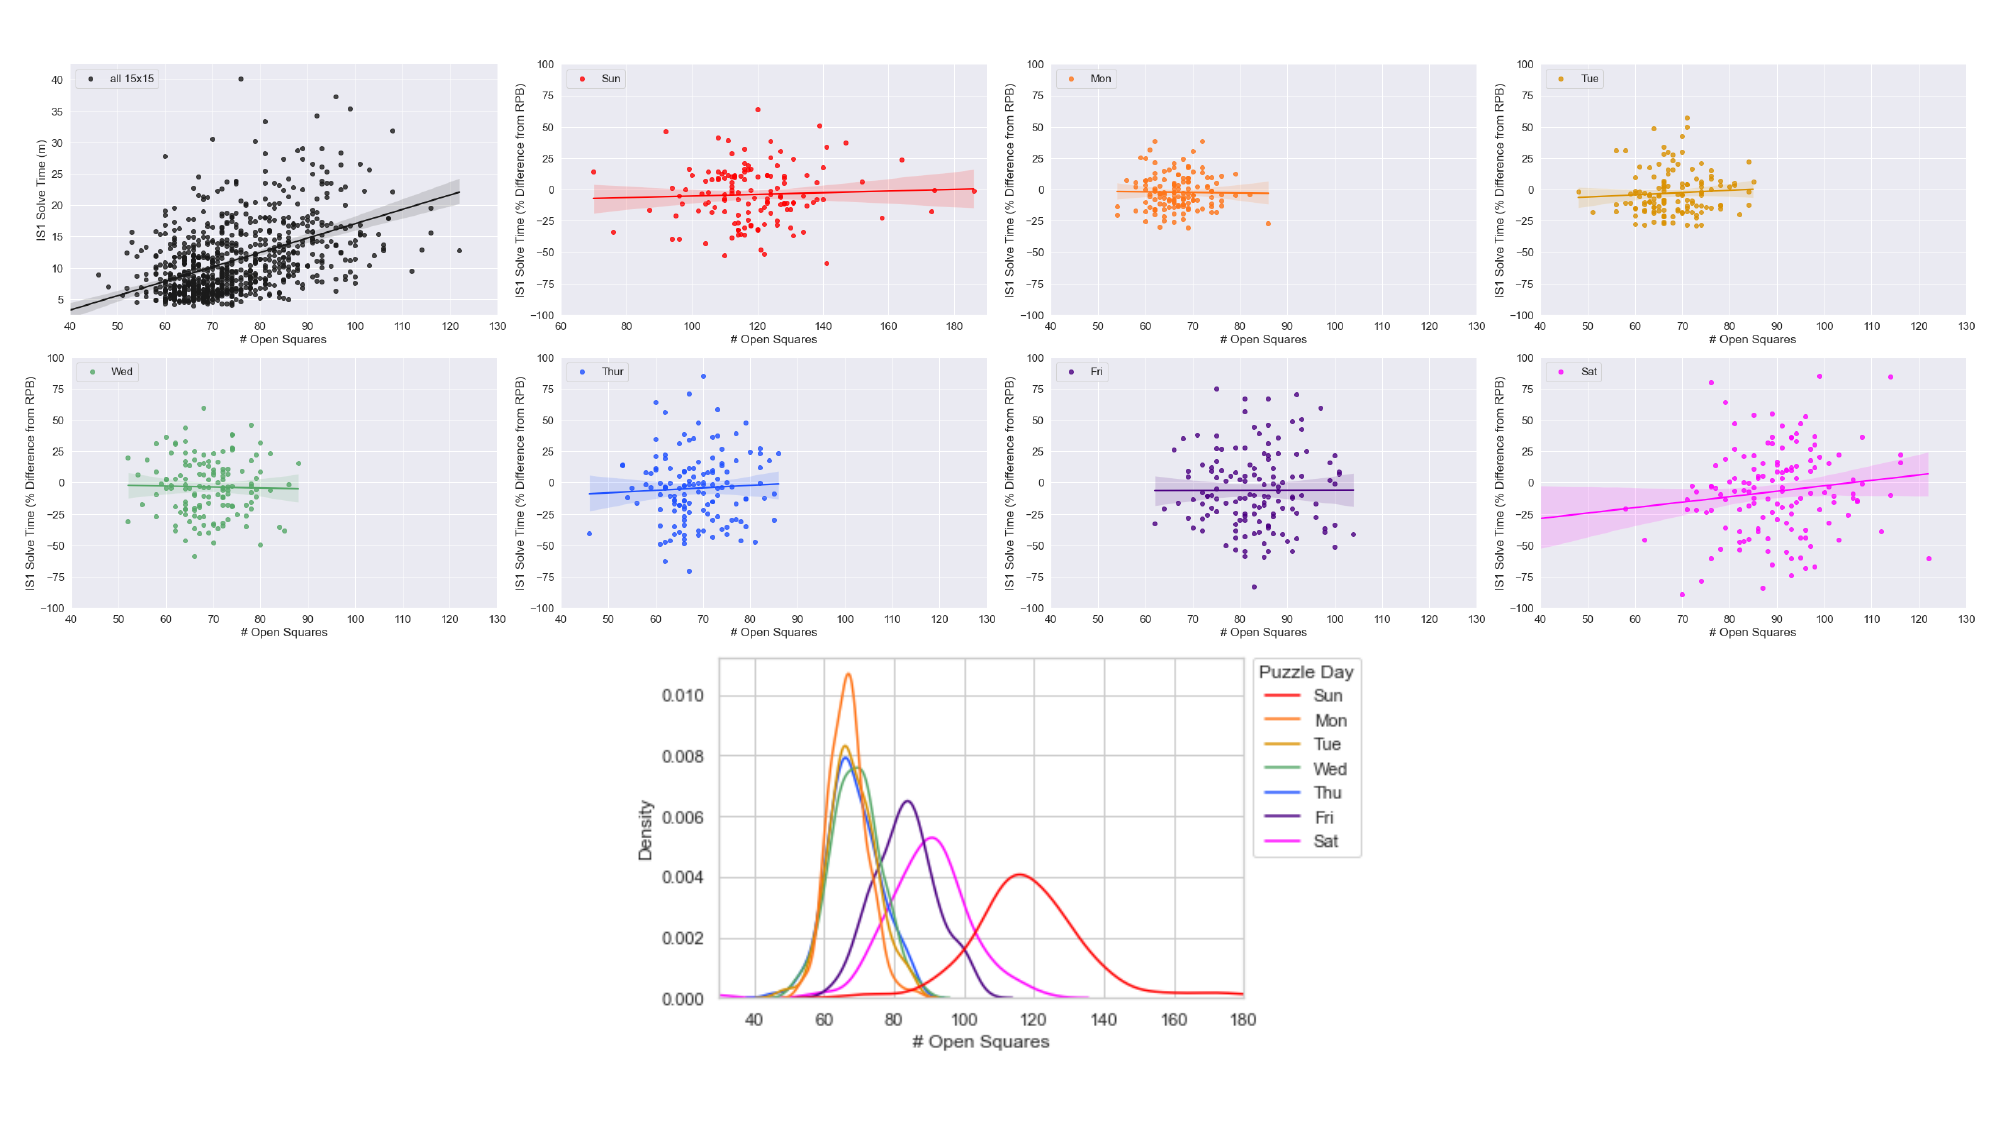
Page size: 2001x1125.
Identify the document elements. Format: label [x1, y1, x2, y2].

picture [628, 647, 1372, 1063]
picture [21, 55, 1980, 643]
